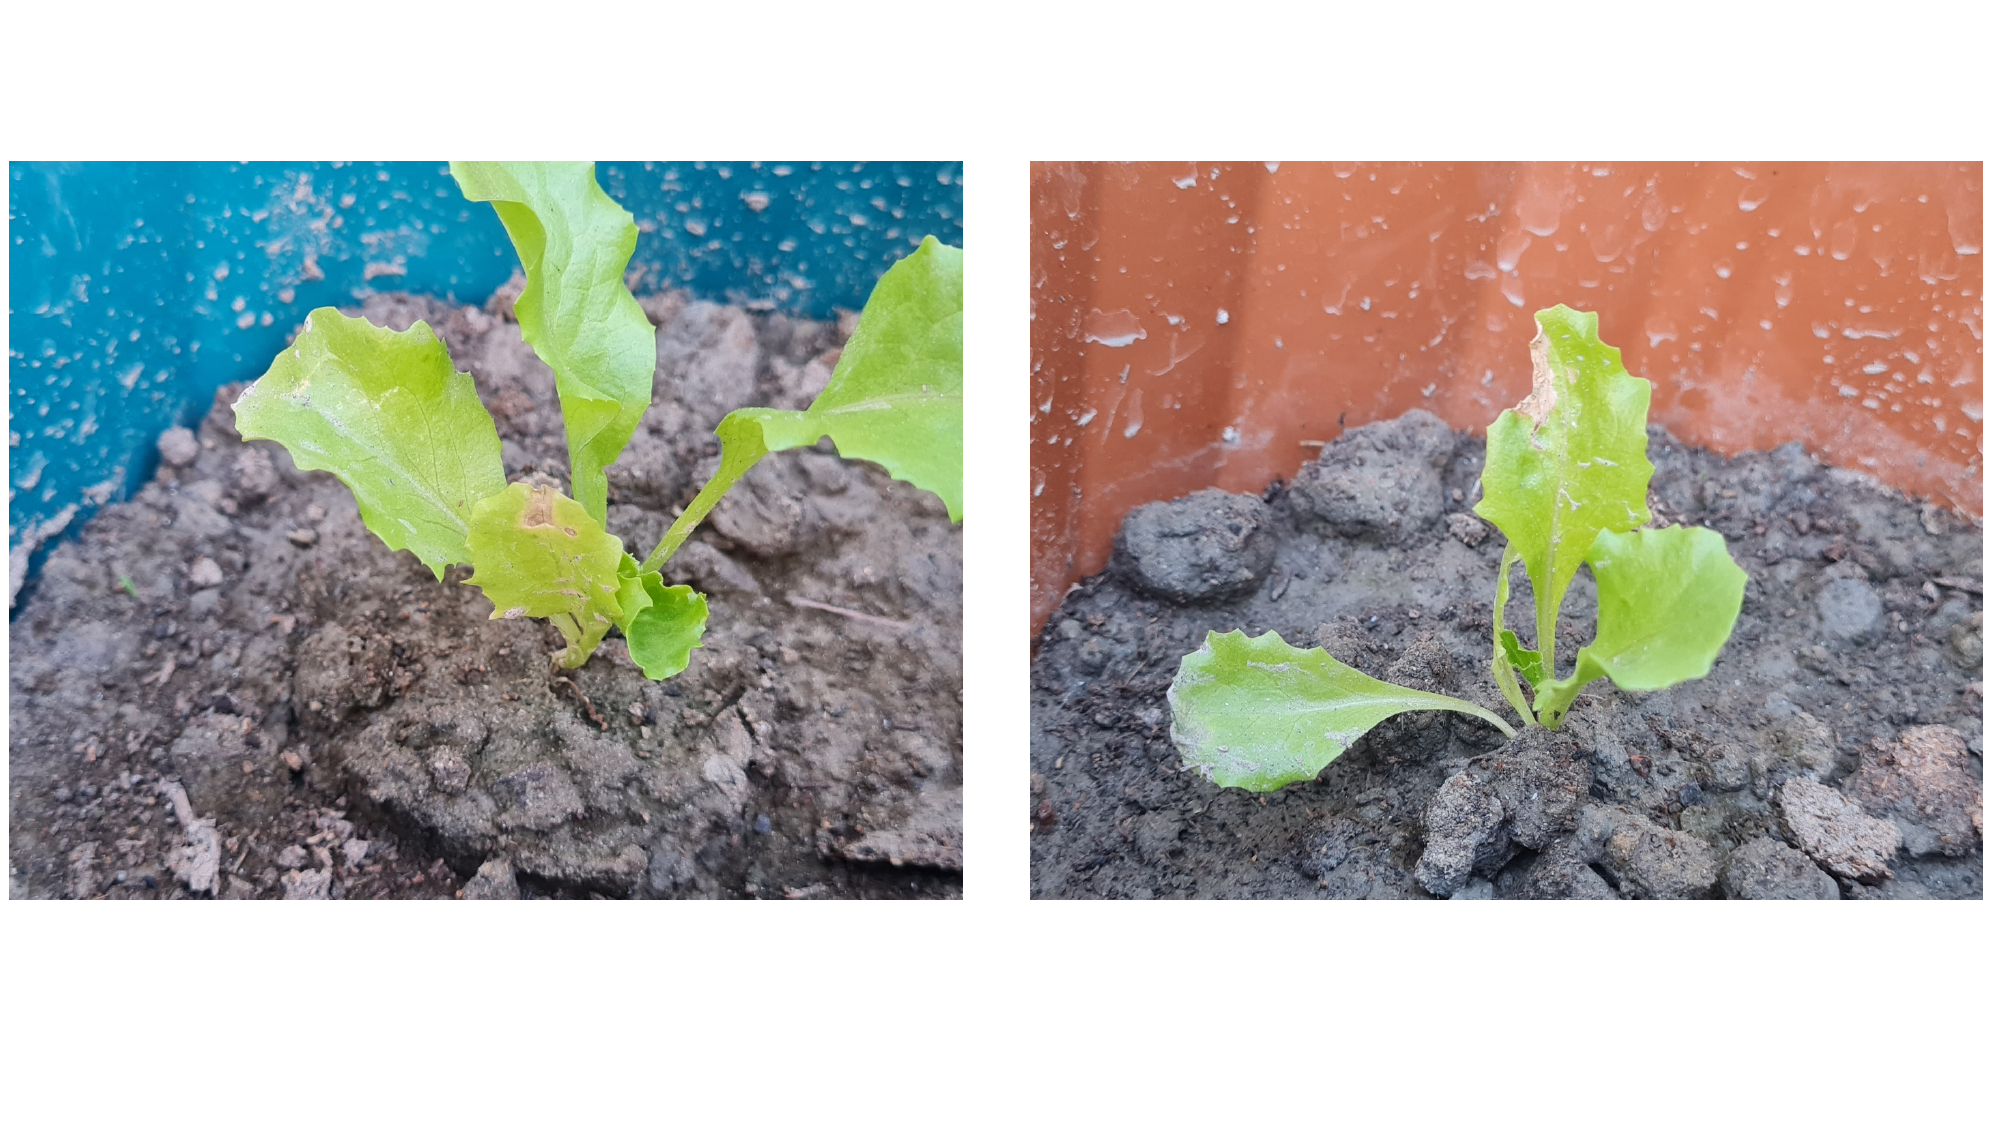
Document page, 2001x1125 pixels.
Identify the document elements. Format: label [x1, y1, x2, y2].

text_box [9, 161, 1983, 900]
